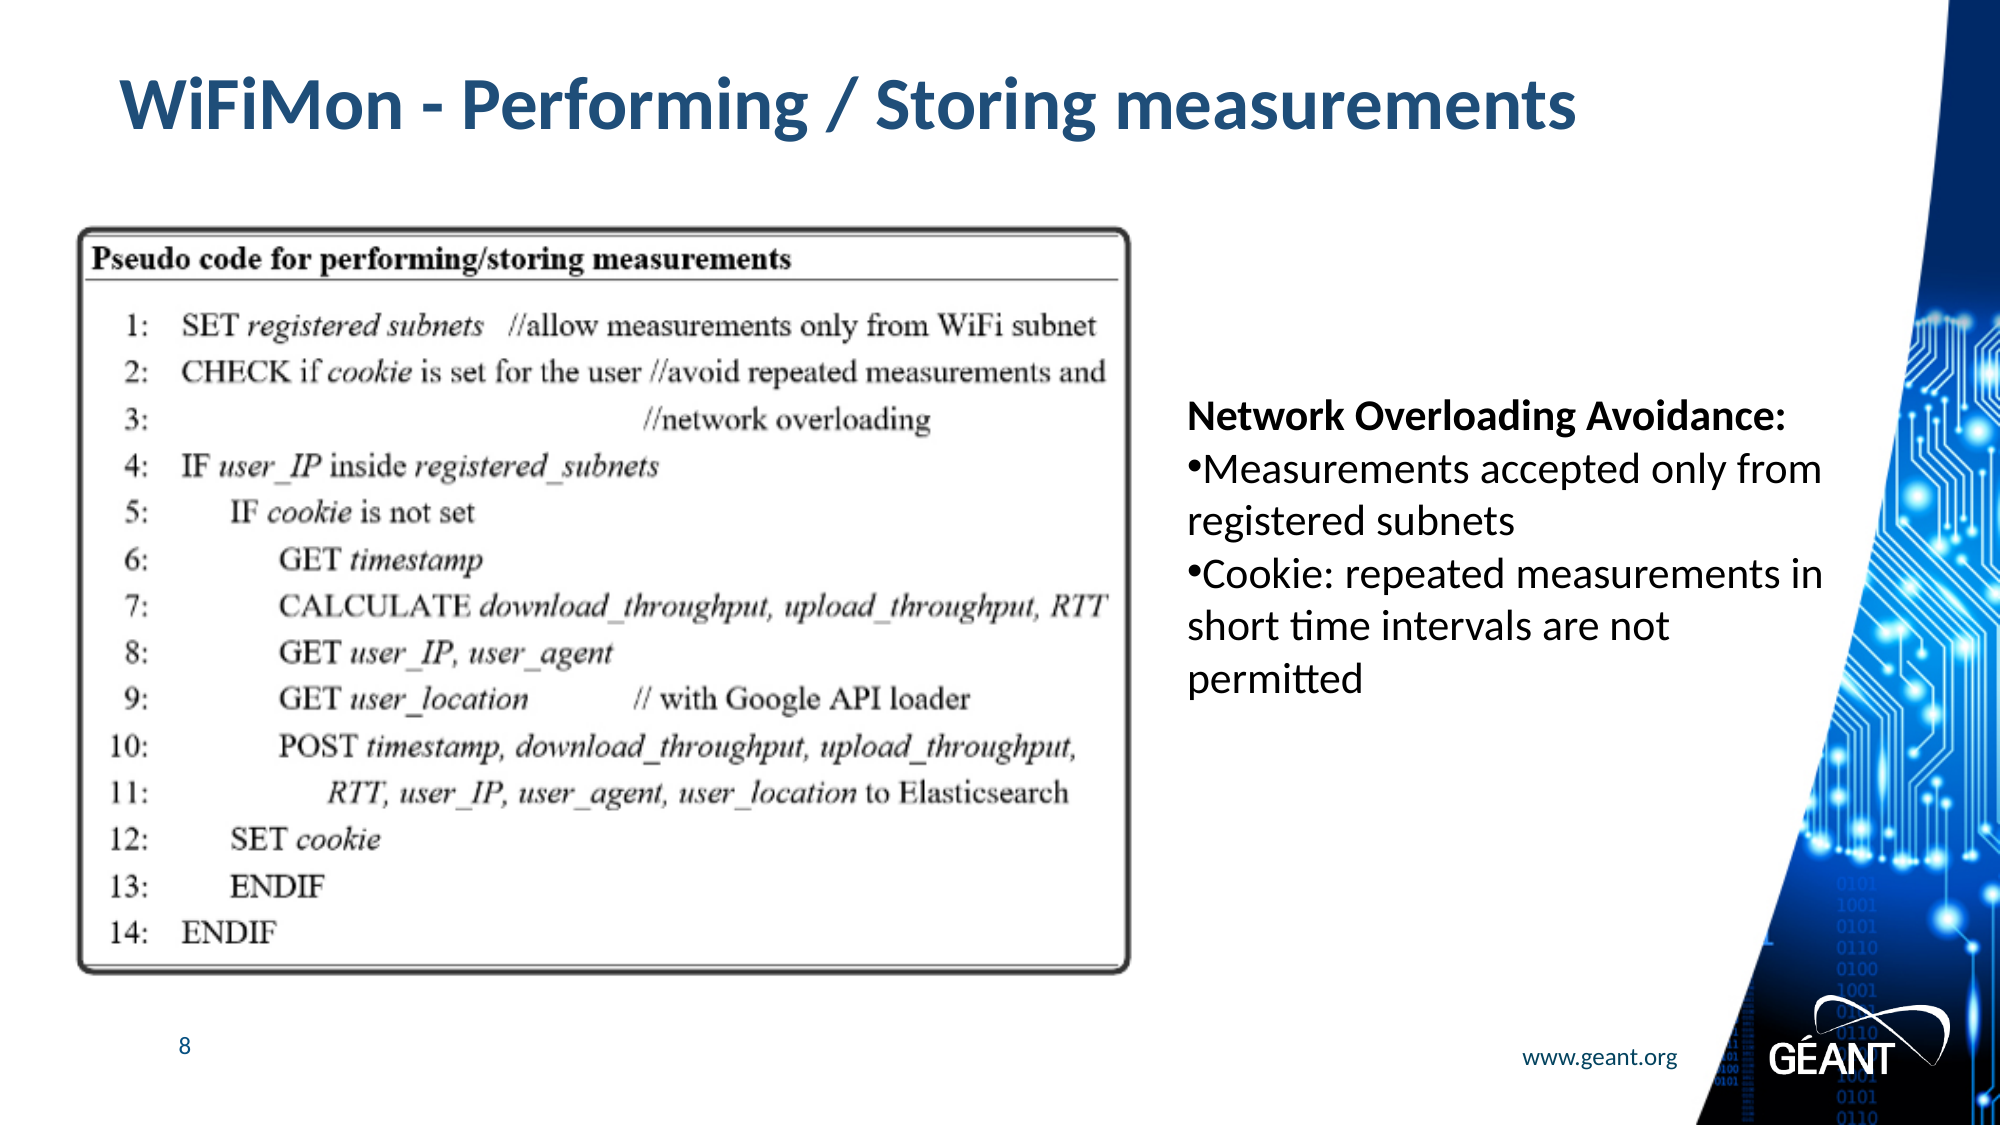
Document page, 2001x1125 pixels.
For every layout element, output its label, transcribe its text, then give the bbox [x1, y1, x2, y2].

text_box Network Overloading Avoidance: Measurements accepted only from registered subnets Cookie: repeated measurements in short time intervals are not permitted [1167, 376, 1848, 712]
picture [69, 224, 1139, 986]
picture [1530, 0, 2000, 1125]
title WiFiMon - Performing / Storing measurements [104, 70, 1728, 141]
